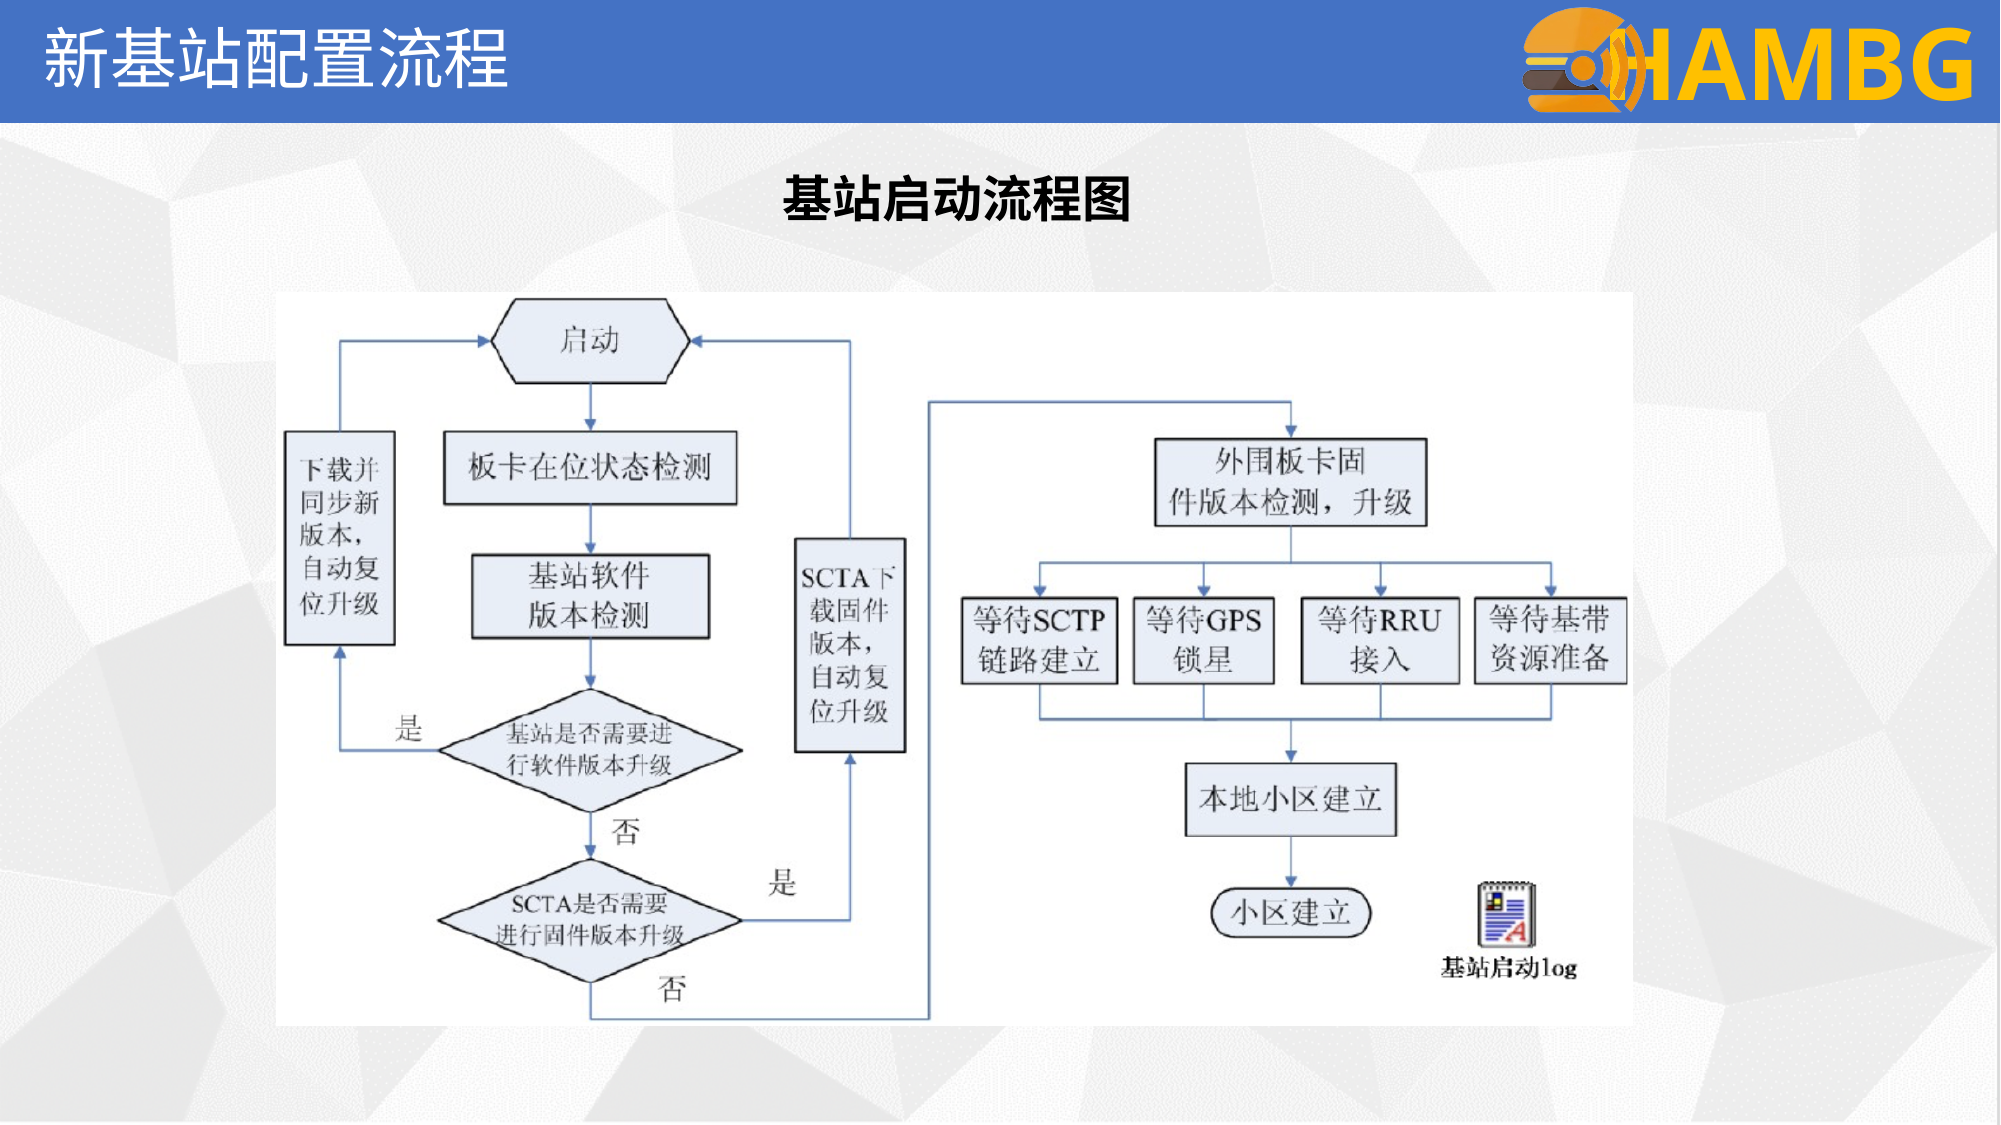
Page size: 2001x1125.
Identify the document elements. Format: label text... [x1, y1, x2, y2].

text_box [0, 0, 1235, 124]
text_box 新基站配置流程 [0, 9, 578, 105]
picture [0, 0, 2001, 1125]
text_box [1996, 0, 2000, 124]
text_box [1235, 0, 1996, 130]
text_box 基站启动流程图 [425, 159, 1489, 235]
